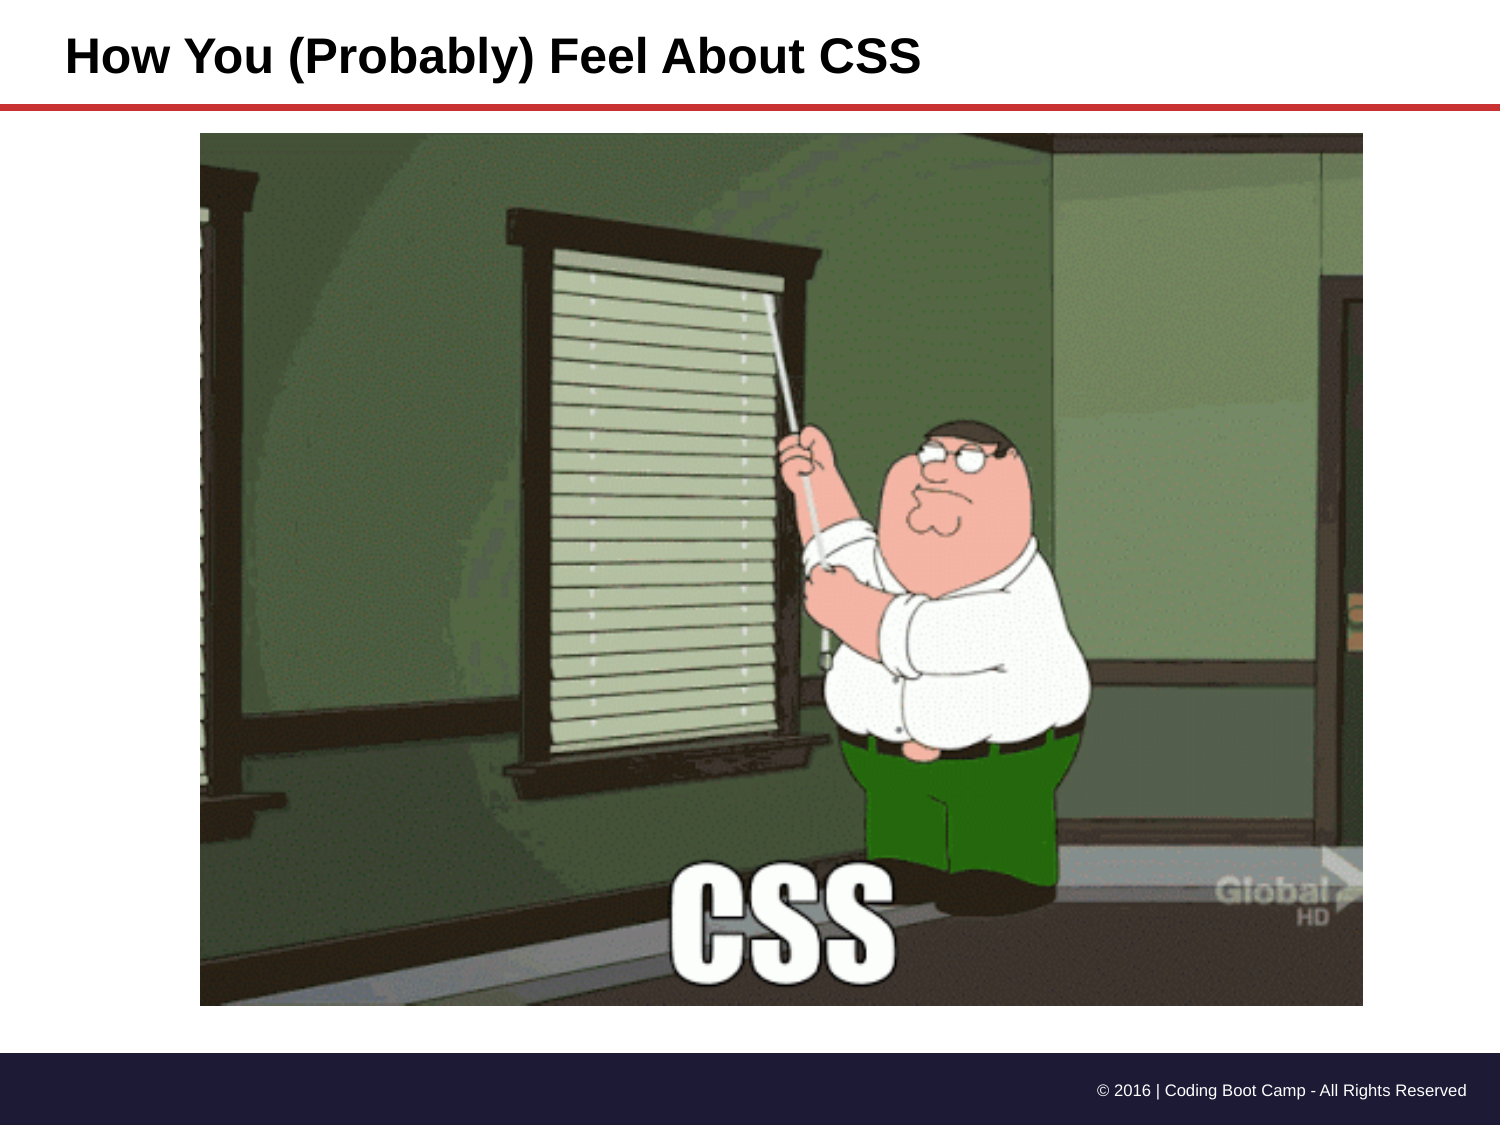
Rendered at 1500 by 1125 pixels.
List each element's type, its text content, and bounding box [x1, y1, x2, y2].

picture [199, 133, 1363, 1006]
text_box How You (Probably) Feel About CSS [50, 16, 1075, 91]
